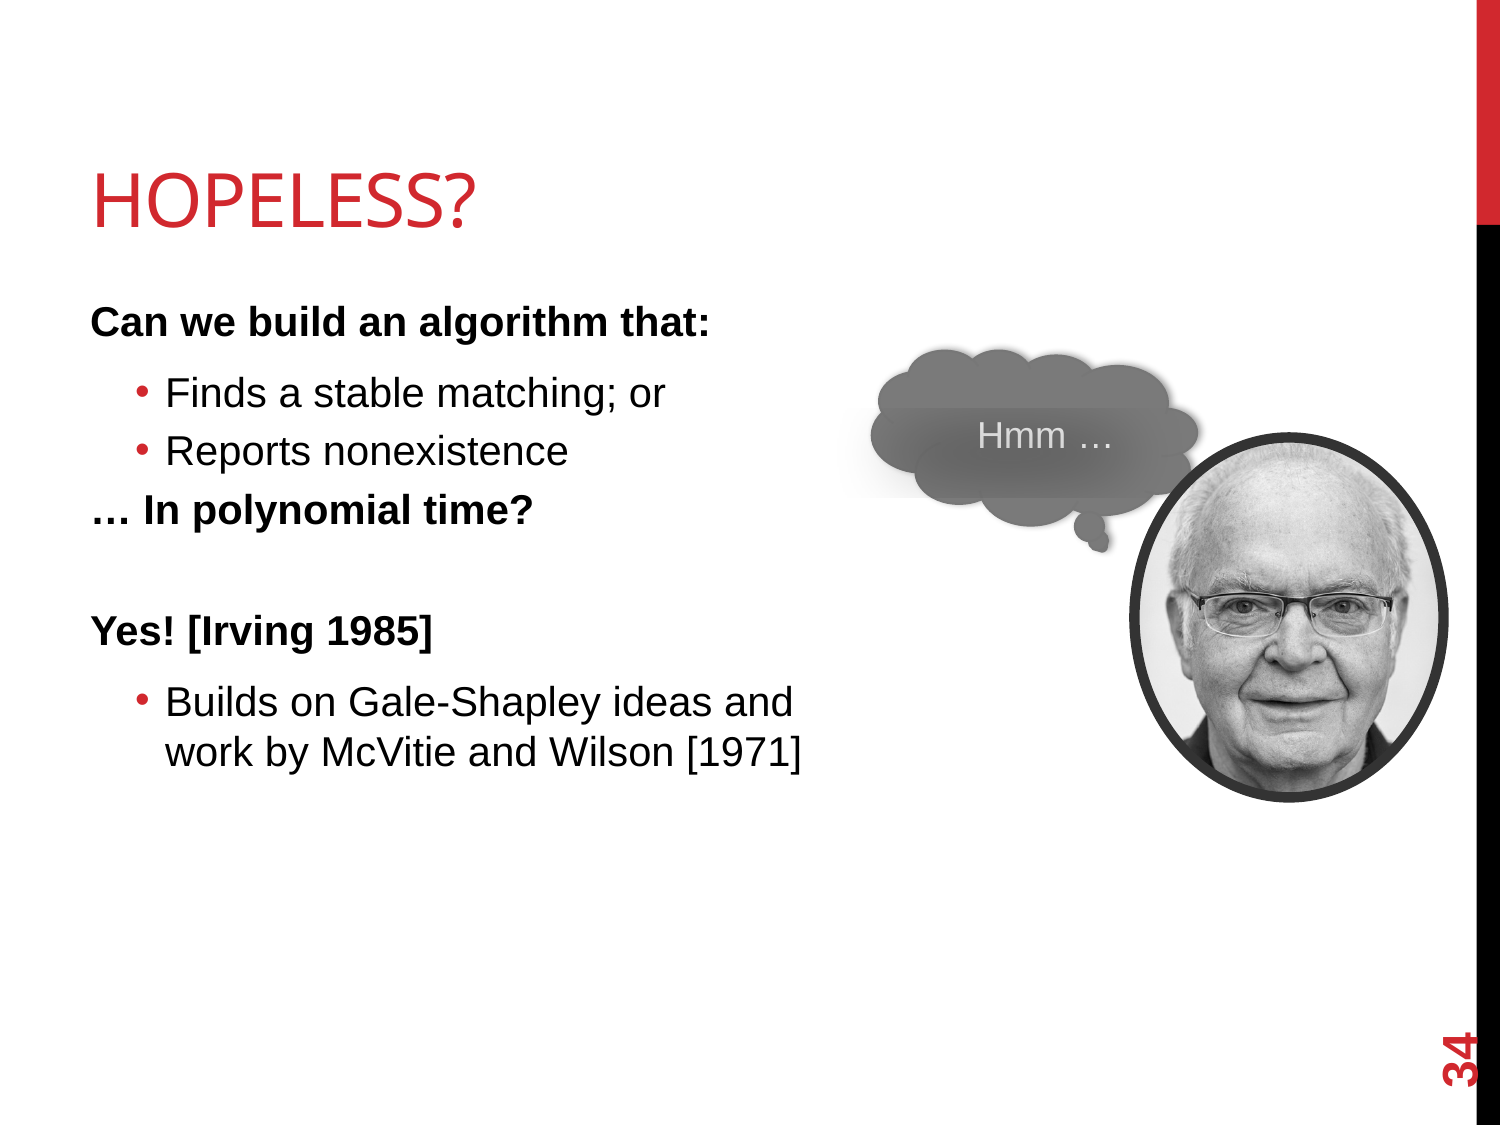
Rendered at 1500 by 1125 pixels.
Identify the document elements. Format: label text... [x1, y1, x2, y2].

slide_number 34 [1427, 887, 1488, 1104]
text_box Hmm … [931, 494, 1132, 553]
list Can we build an algorithm that: Finds a stable matching; or Reports nonexistence … In polynomial time? Yes! [Irving 1985] Builds on Gale-Shapley ideas and work by McVitie and Wilson [1971] [75, 287, 1325, 1005]
title Hopeless? [75, 25, 1025, 250]
text_box Hmm … [870, 349, 1198, 438]
picture [1133, 436, 1445, 798]
